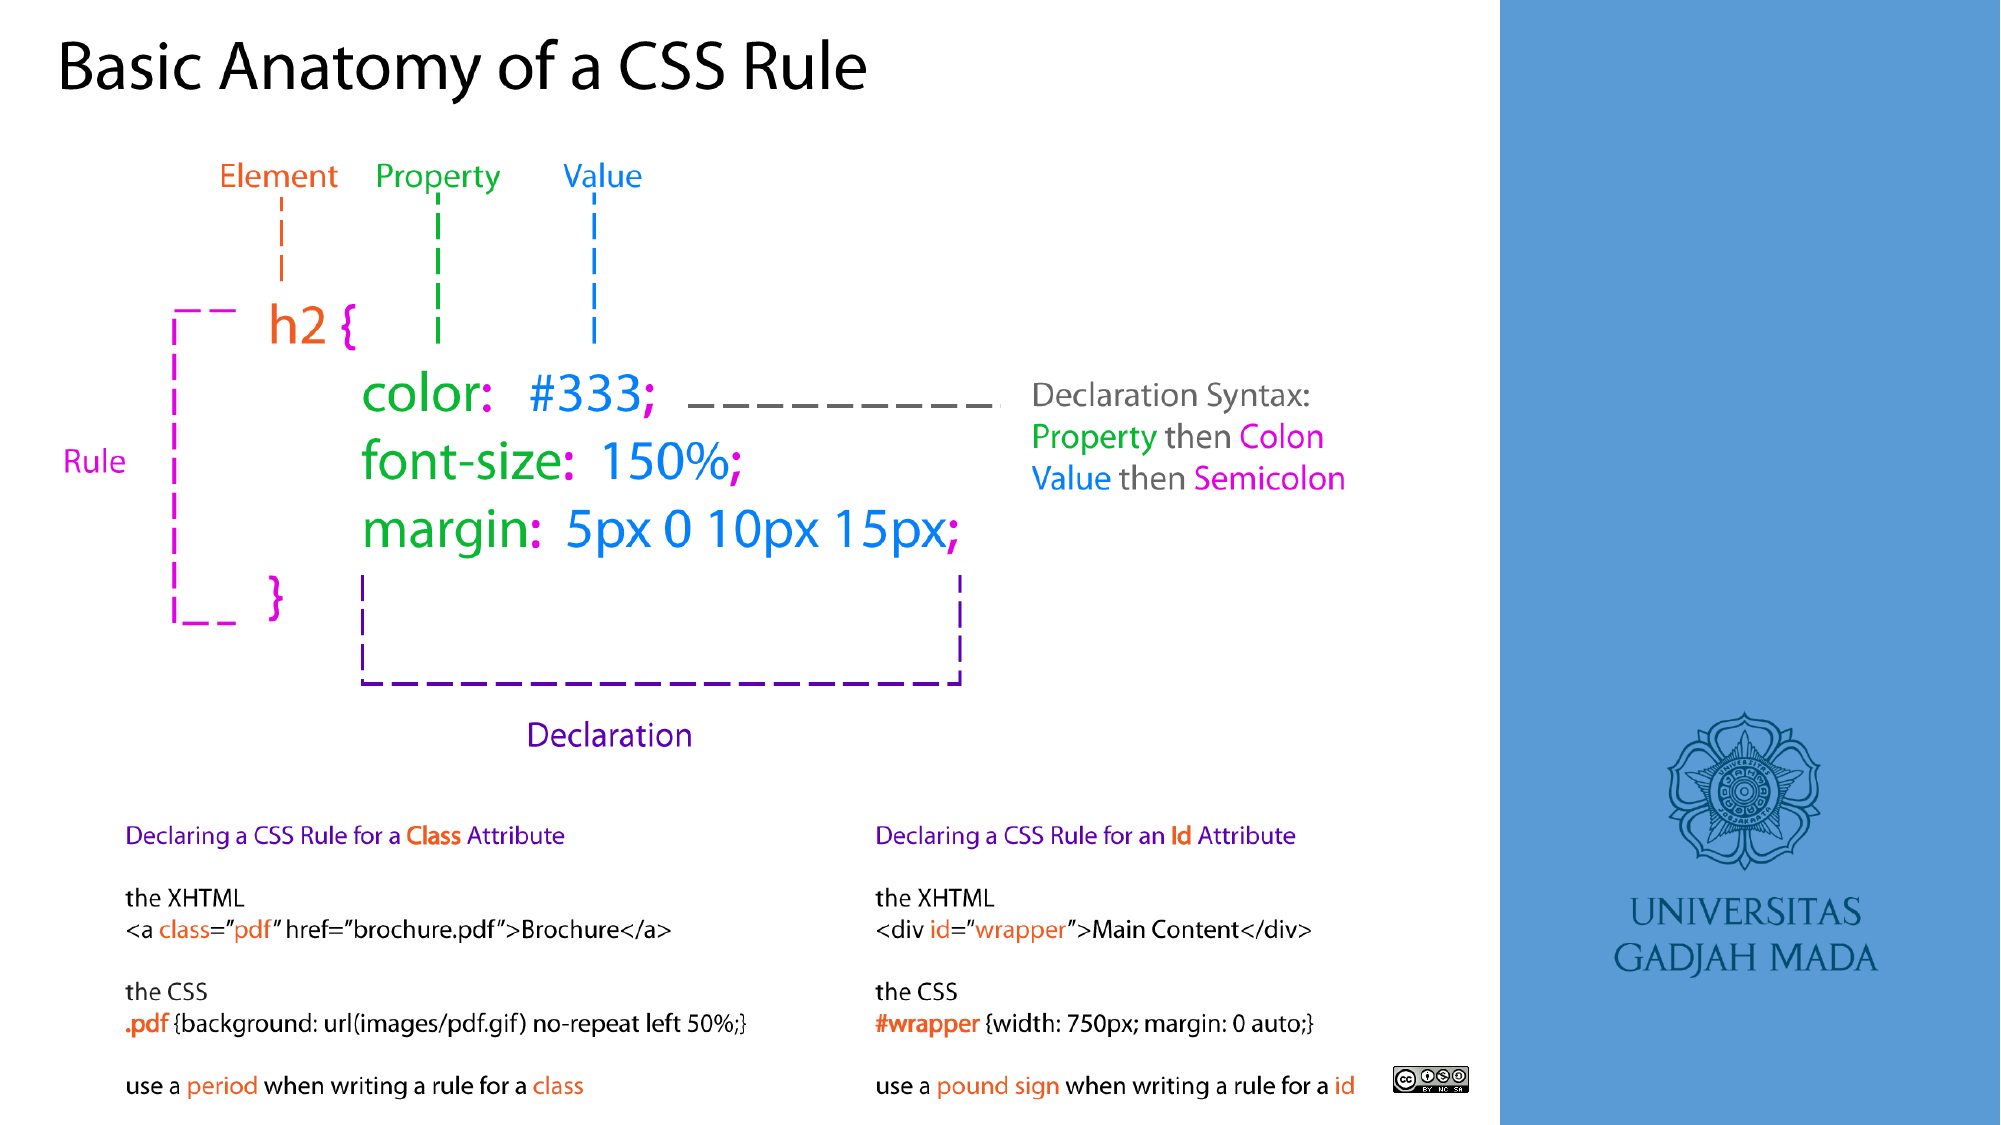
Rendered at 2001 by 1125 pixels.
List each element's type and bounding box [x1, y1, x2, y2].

picture [1614, 710, 1879, 978]
picture [0, 0, 1500, 1125]
